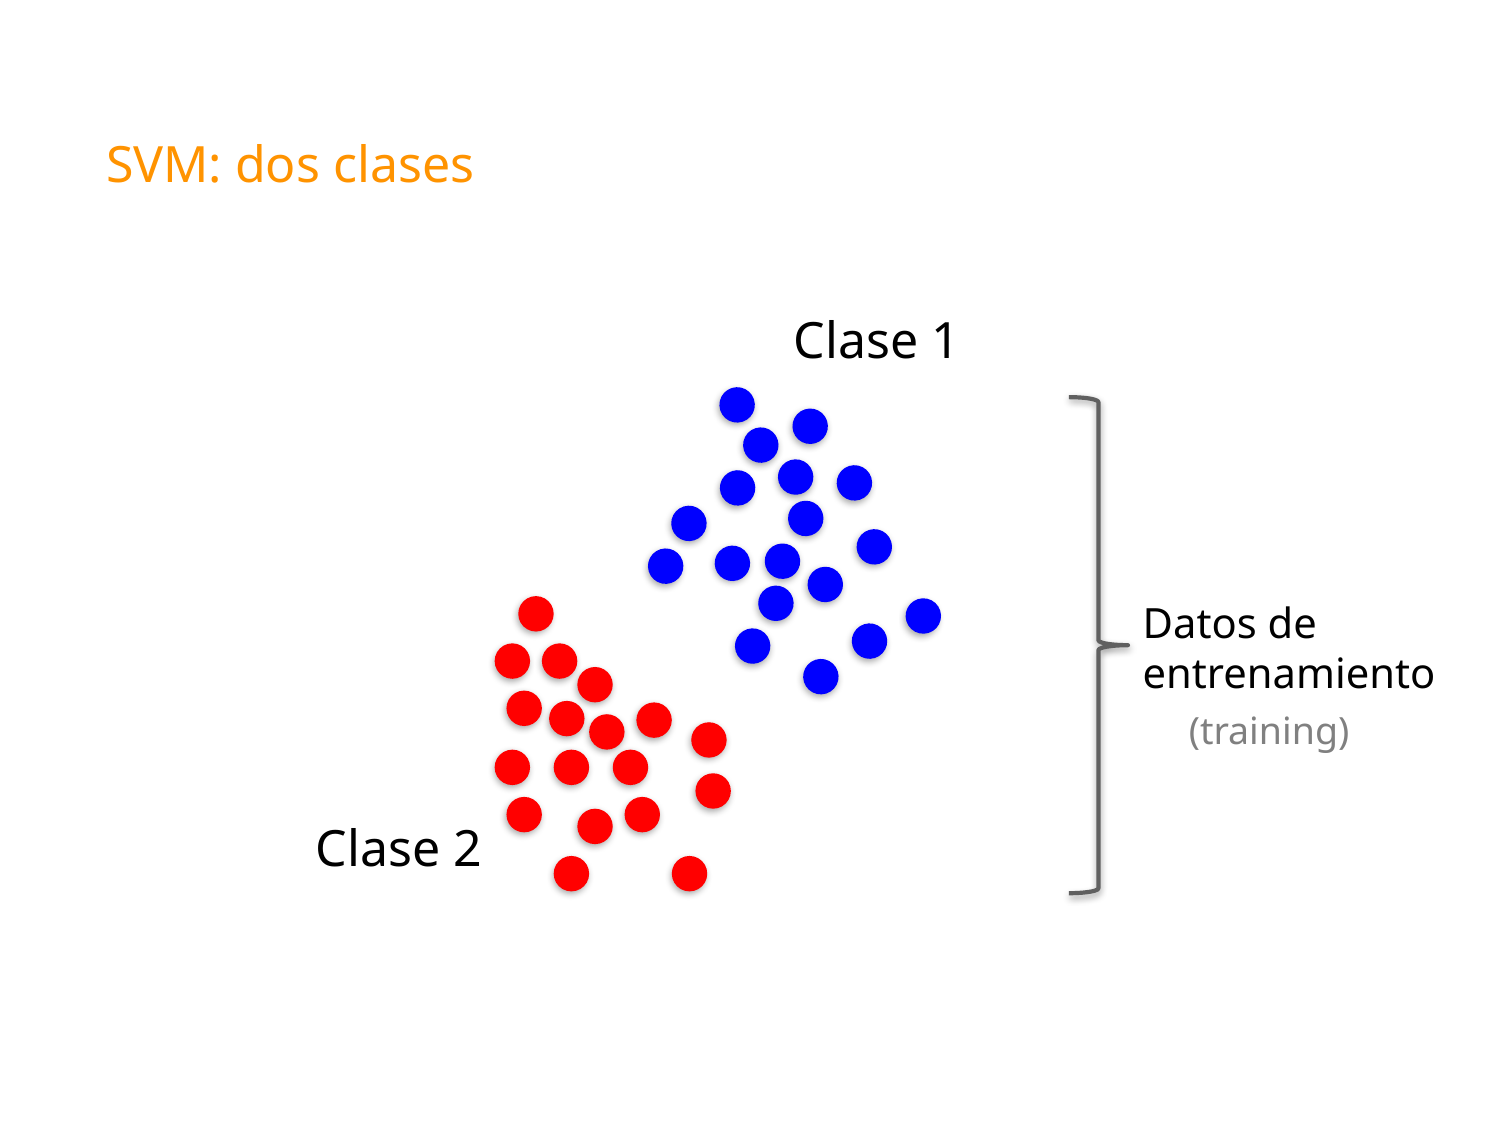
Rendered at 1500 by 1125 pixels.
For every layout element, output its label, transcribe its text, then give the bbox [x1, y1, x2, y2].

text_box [494, 595, 732, 892]
text_box (training) [1173, 699, 1365, 760]
text_box Clase 2 [301, 808, 497, 944]
text_box SVM: dos clases [91, 125, 490, 261]
text_box Datos de entrenamiento [1127, 589, 1487, 705]
text_box [1068, 395, 1127, 896]
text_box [637, 430, 954, 667]
text_box Clase 1 [779, 301, 976, 437]
